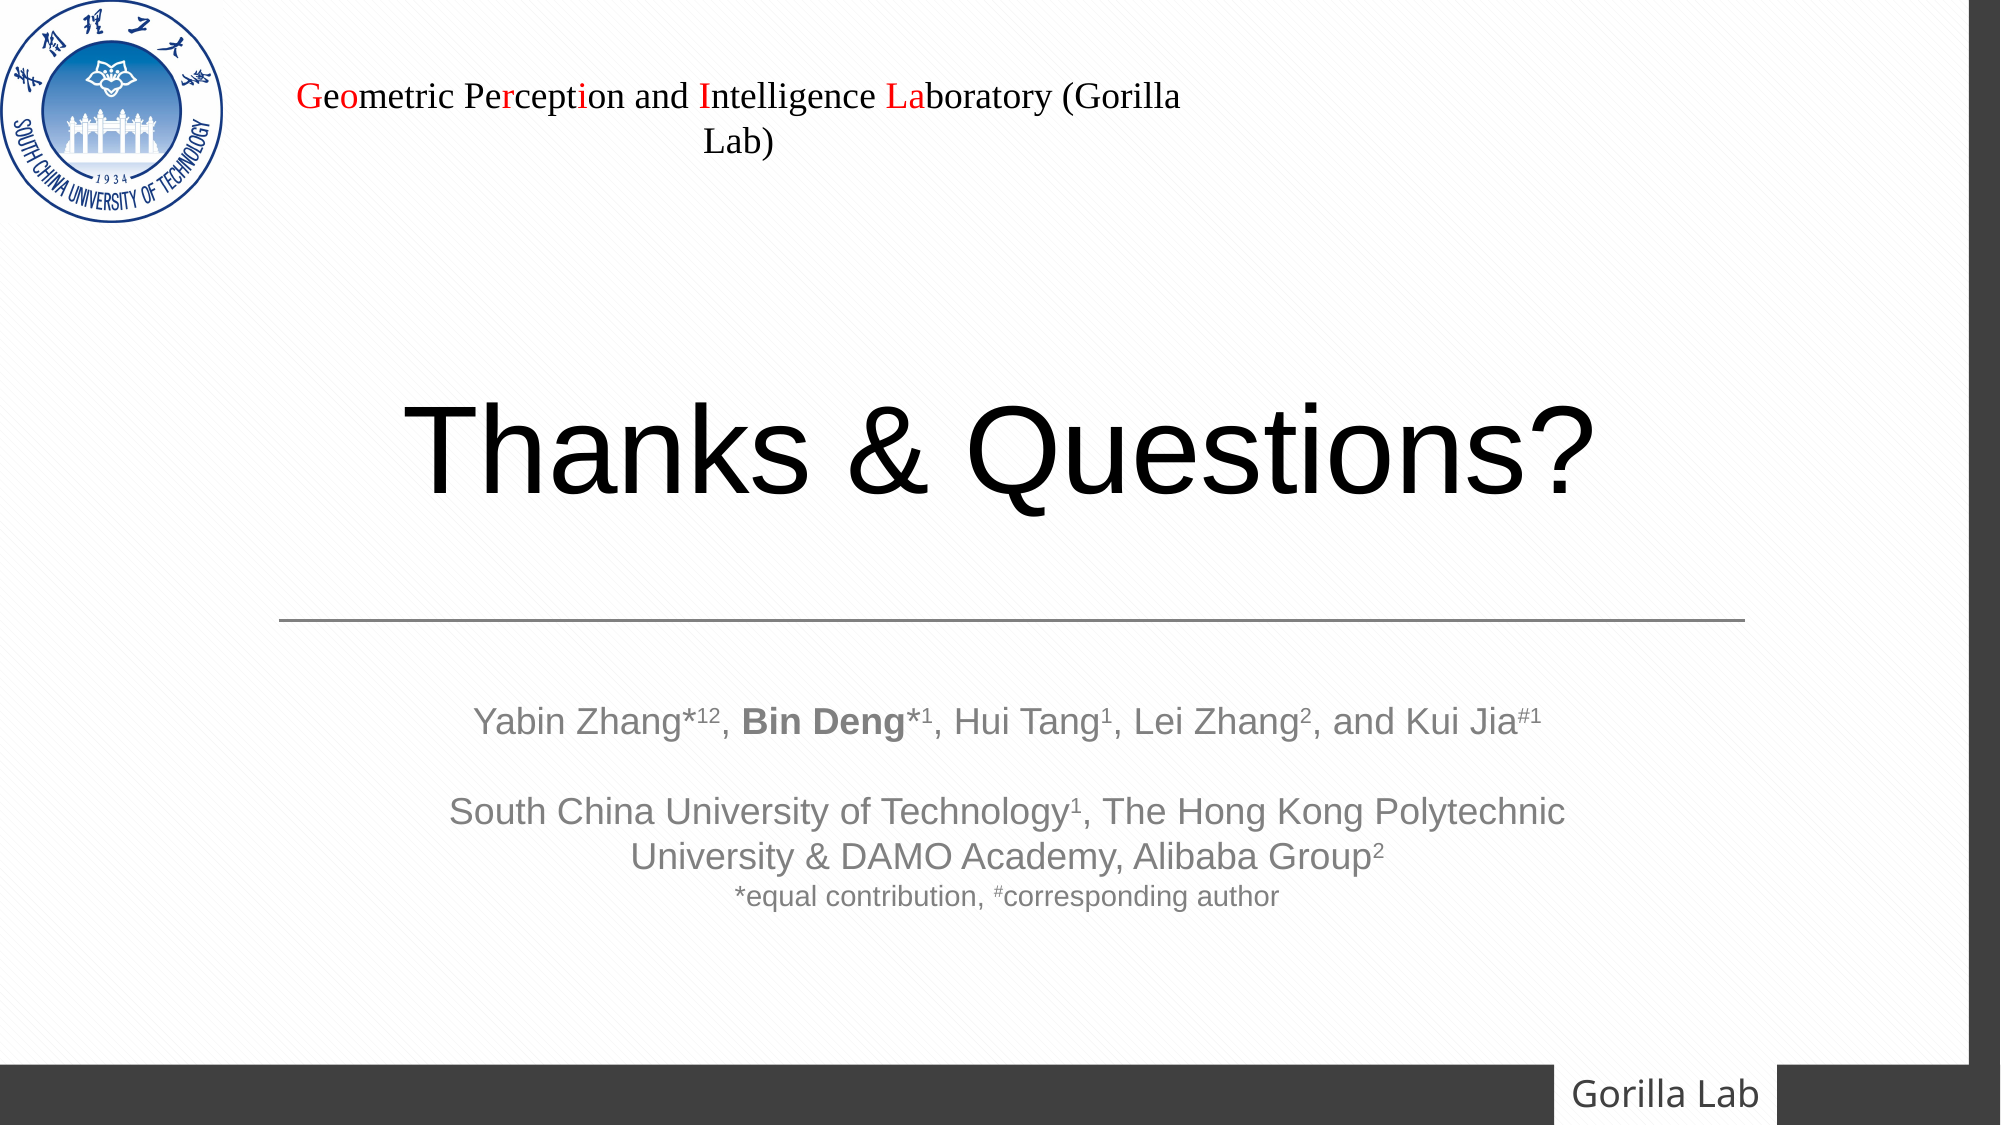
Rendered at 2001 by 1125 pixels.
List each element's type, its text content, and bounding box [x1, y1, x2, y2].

text_box Geometric Perception and Intelligence Laboratory (Gorilla Lab) [248, 63, 1229, 169]
text_box Yabin Zhang*12, Bin Deng*1, Hui Tang1, Lei Zhang2, and Kui Jia#1 South China University of Technology1, The Hong Kong Polytechnic University & DAMO Academy, Alibaba Group2 *equal contribution, #corresponding author [364, 689, 1651, 920]
text_box Thanks & Questions? [311, 360, 1689, 526]
picture [0, 0, 224, 224]
